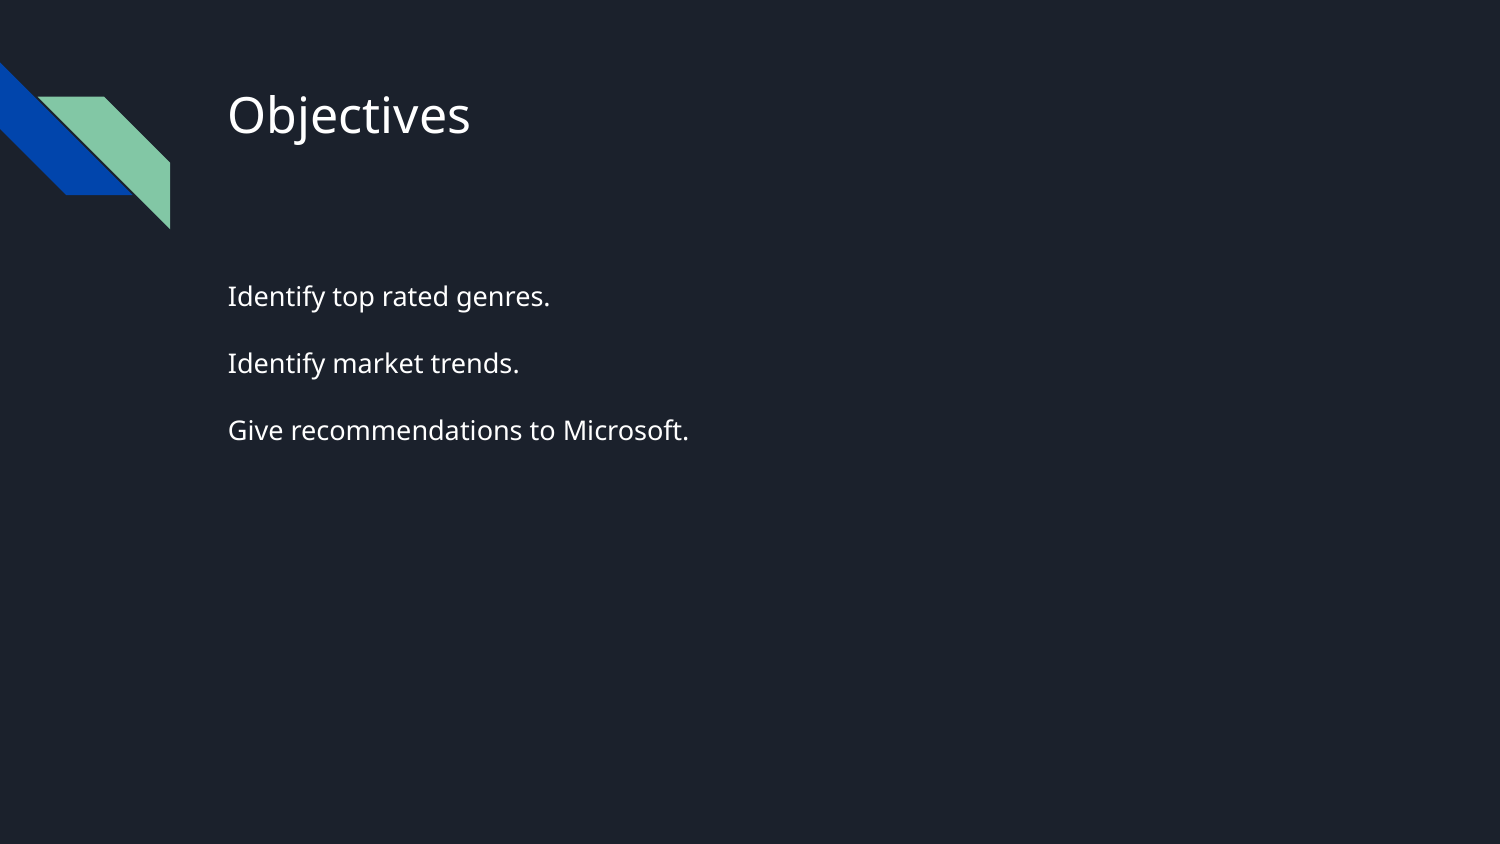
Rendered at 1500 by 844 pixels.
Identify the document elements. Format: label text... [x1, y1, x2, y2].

title Objectives [212, 64, 1368, 215]
list Identify top rated genres. Identify market trends. Give recommendations to Microsoft. [212, 257, 1368, 735]
